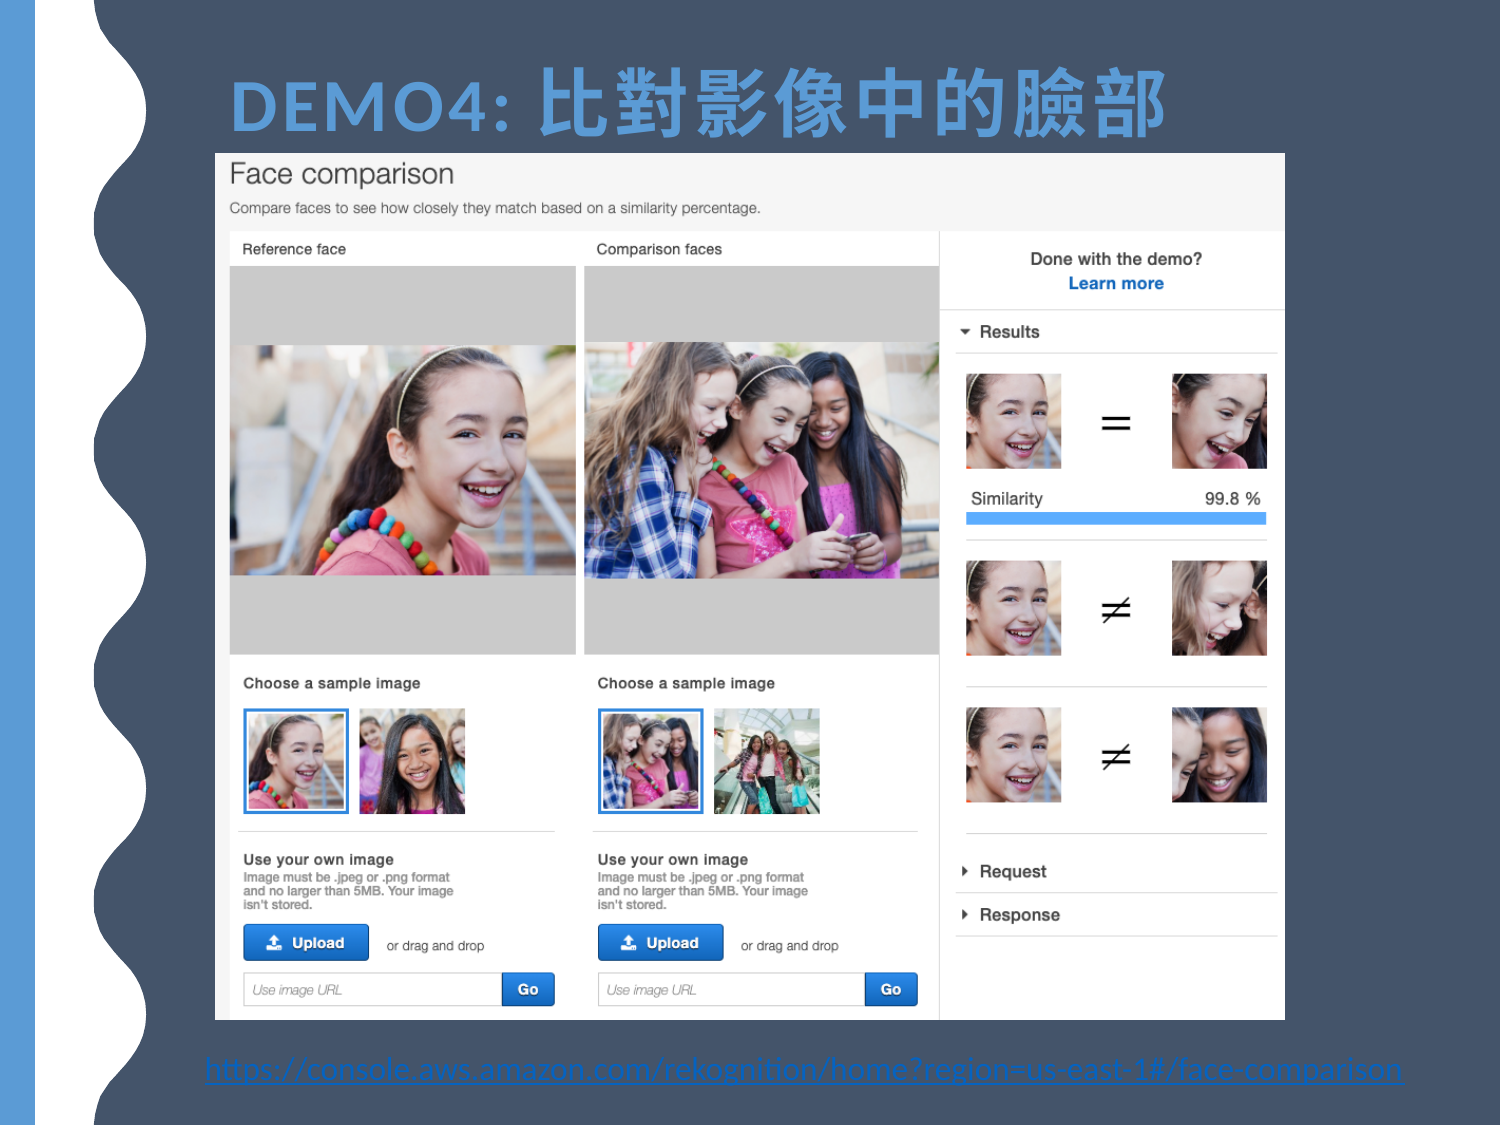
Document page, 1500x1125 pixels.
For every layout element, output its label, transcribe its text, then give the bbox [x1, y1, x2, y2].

picture [215, 153, 1285, 1020]
title Demo4:比對影像中的臉部 [215, 29, 1407, 154]
text_box https://console.aws.amazon.com/rekognition/home?region=us-east-1#/face-comparison [189, 1040, 1432, 1095]
